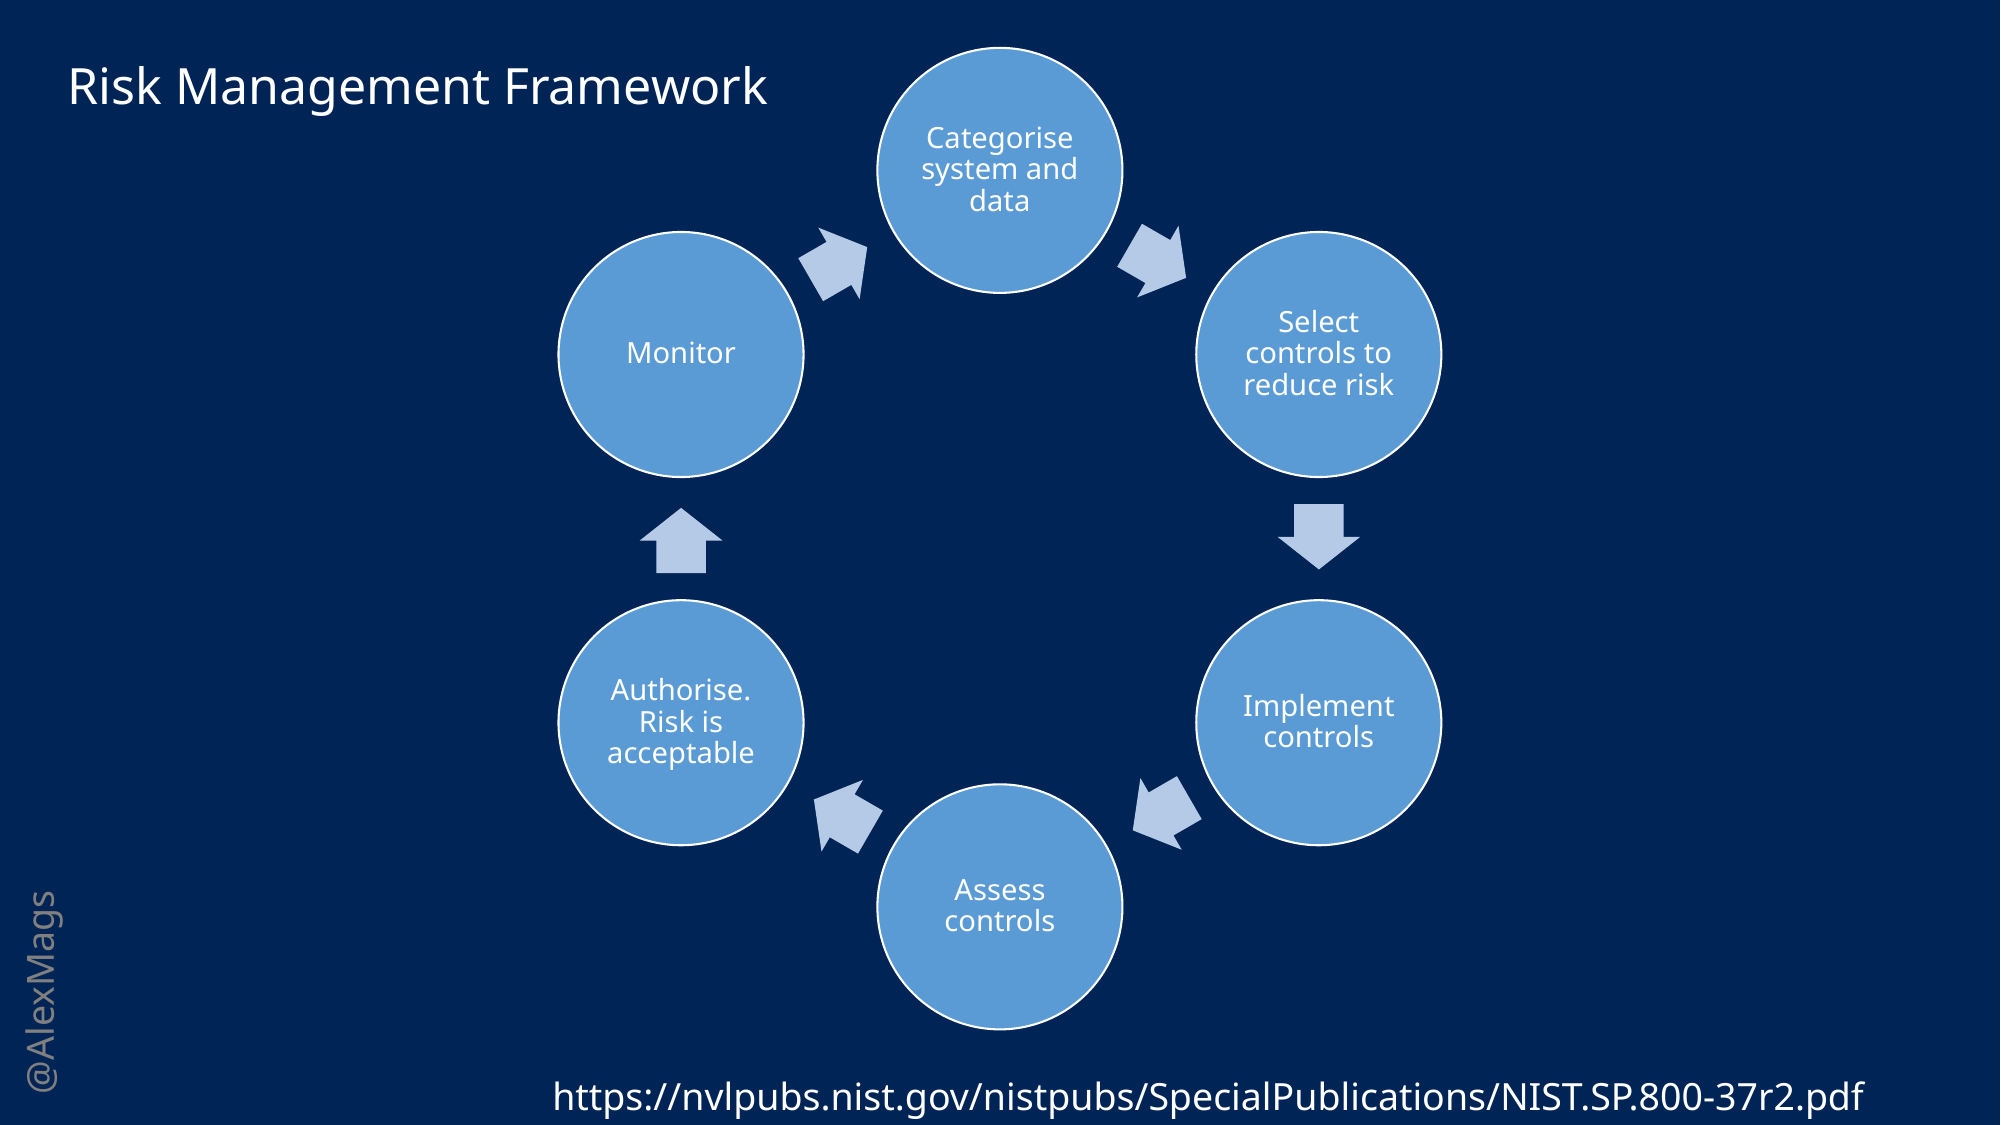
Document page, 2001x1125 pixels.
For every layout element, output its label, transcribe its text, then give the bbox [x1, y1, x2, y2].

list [0, 47, 2000, 1030]
text_box https://nvlpubs.nist.gov/nistpubs/SpecialPublications/NIST.SP.800-37r2.pdf [537, 1065, 2000, 1125]
